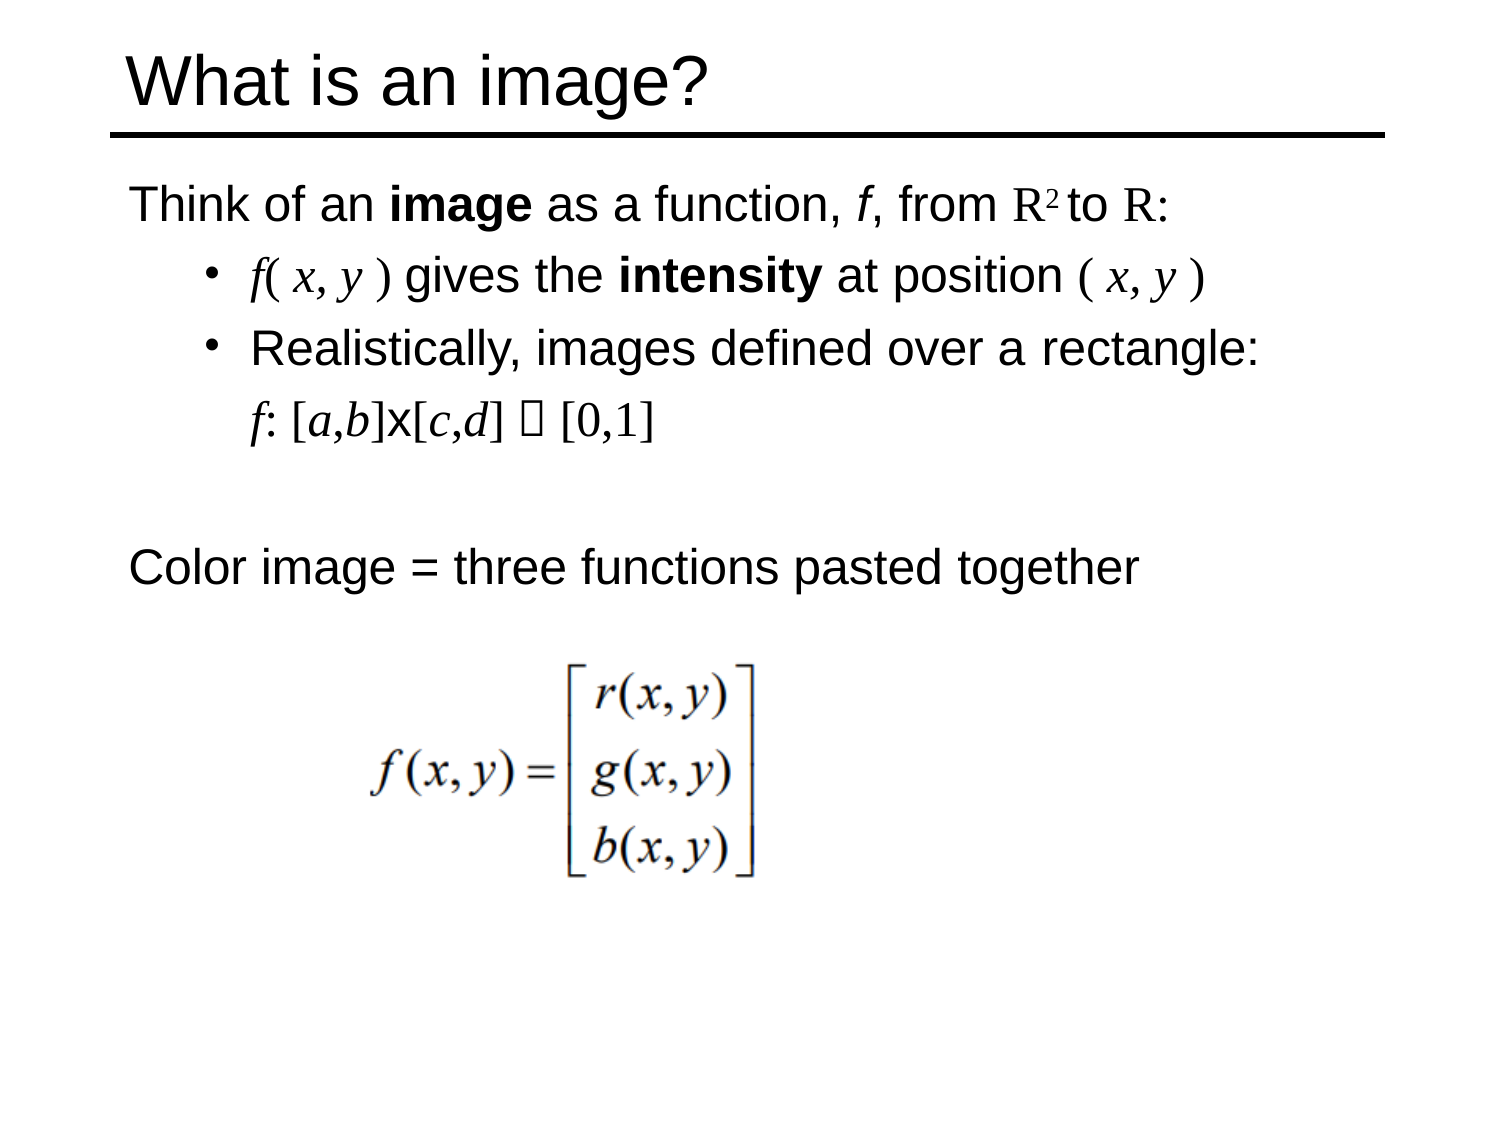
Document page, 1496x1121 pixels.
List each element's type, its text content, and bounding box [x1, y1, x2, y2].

title What is an image? [123, 32, 715, 222]
text_box Think of an image as a function, f, from R2 to R: f( x, y ) gives the intensity at position ( x, y ) Realistically, images defined over a rectangle: f: [a,b]x[c,d]  [0,1] Color image = three functions pasted together [126, 157, 1271, 595]
picture [347, 635, 789, 921]
